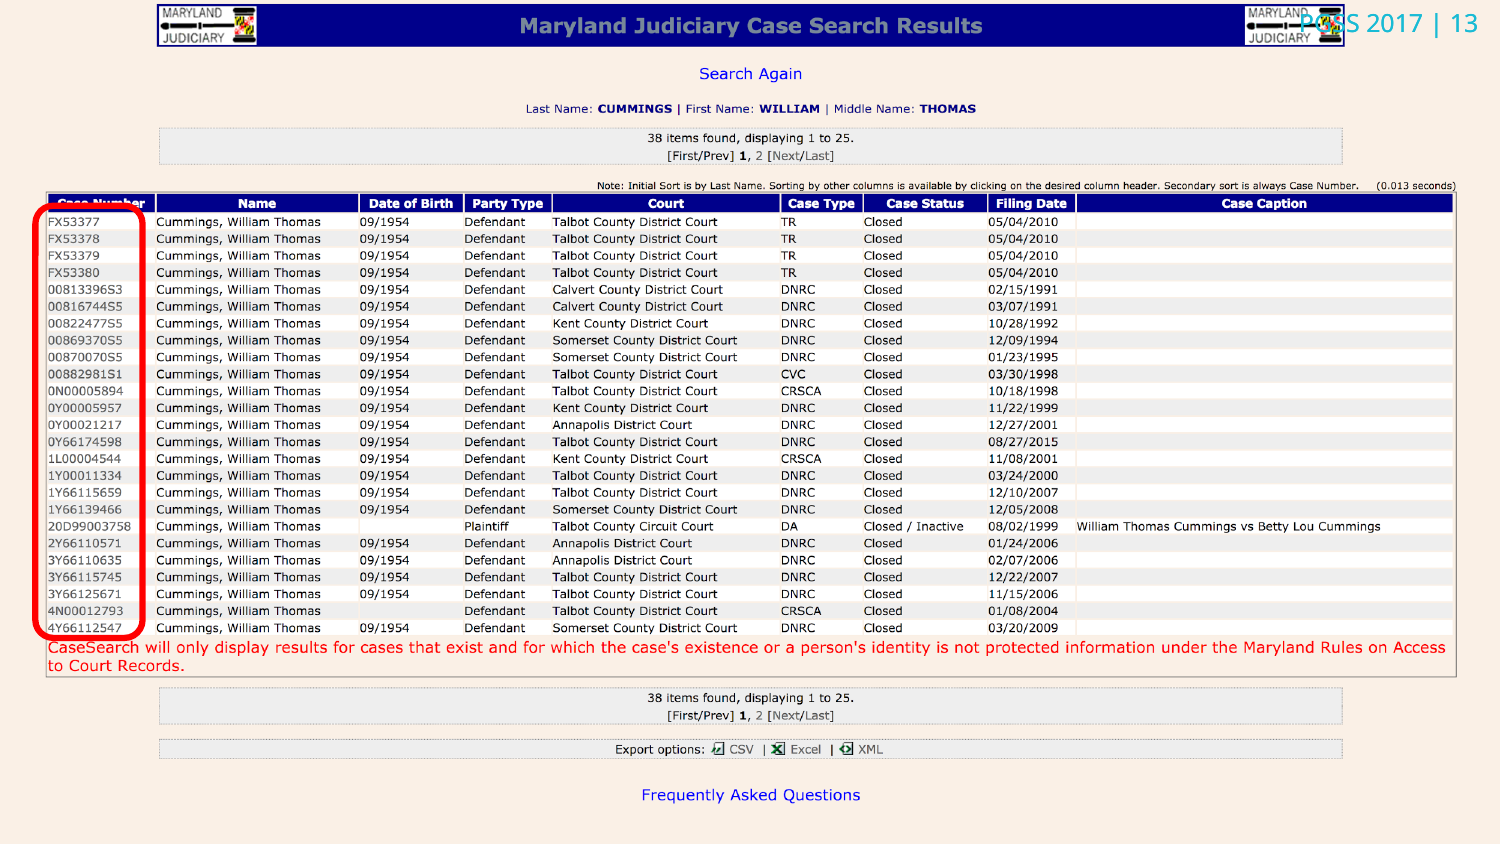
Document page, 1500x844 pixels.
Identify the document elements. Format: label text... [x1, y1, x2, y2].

picture [0, 0, 1500, 844]
text_box PGSS 2017 | ‹#› [1239, 0, 1494, 49]
text_box [35, 205, 143, 638]
